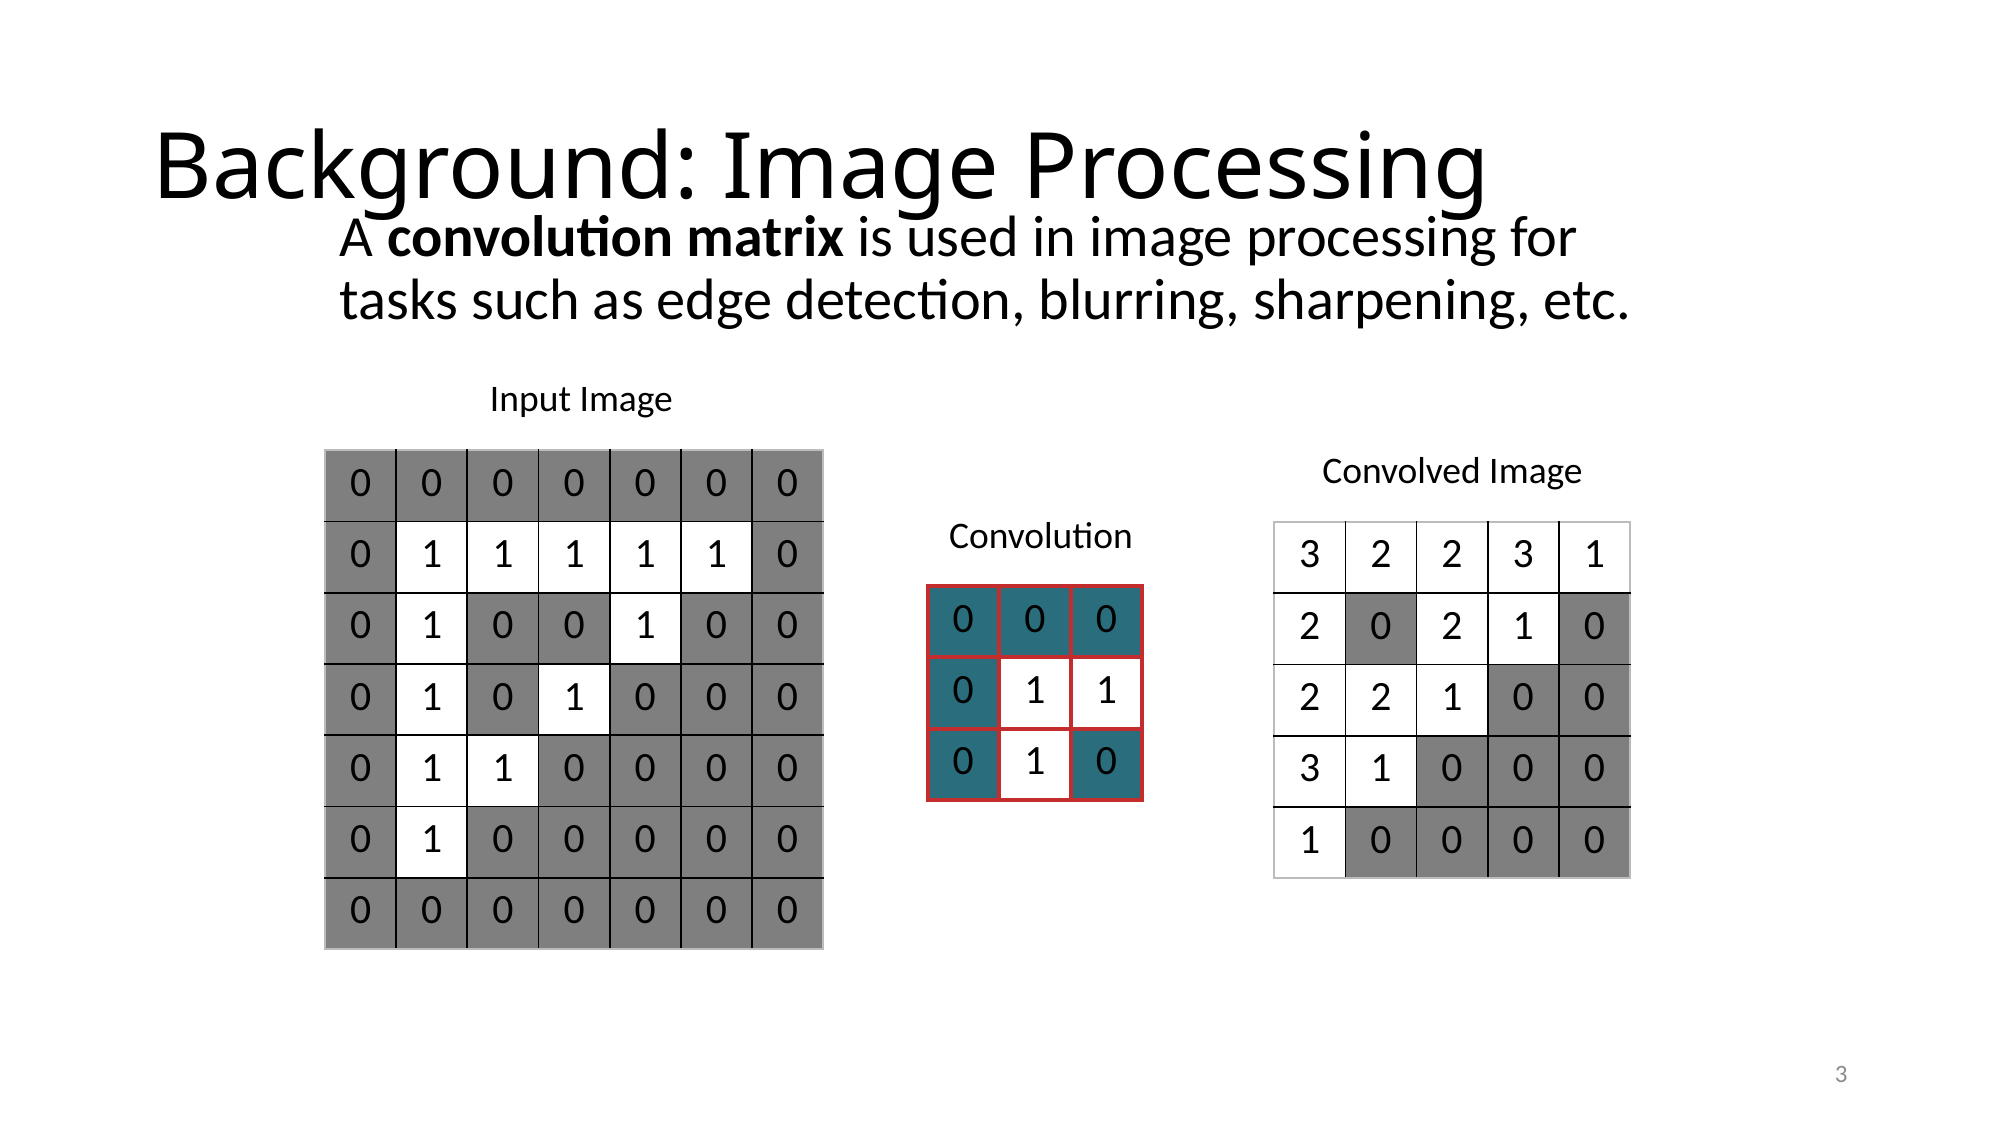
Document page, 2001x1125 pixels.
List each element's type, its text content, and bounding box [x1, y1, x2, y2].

table_cell 1 [1001, 731, 1069, 798]
table_cell 0 [930, 731, 997, 798]
table_cell 0 [1417, 808, 1487, 877]
table_header 0 [753, 451, 822, 521]
table_cell 0 [1489, 665, 1558, 735]
table_cell 1 [611, 522, 680, 592]
table_cell 0 [682, 807, 751, 877]
text_box Convolution [927, 500, 1155, 566]
table_cell 1 [539, 522, 609, 592]
list A convolution matrix is used in image processing for tasks such as edge detection, blurring, sharpening, etc. [324, 198, 1675, 364]
title Background: Image Processing [137, 59, 1863, 278]
table_cell 0 [753, 807, 822, 877]
table_cell 2 [1417, 594, 1487, 664]
table_cell 0 [1489, 808, 1558, 877]
table_cell 0 [539, 594, 609, 663]
table_cell 0 [468, 879, 538, 948]
table_header 0 [468, 451, 538, 521]
table_header 0 [539, 451, 609, 521]
table_header 1 [1560, 523, 1629, 592]
table_cell 0 [1346, 808, 1416, 877]
slide_number 3 [1412, 1042, 1863, 1103]
table_cell 0 [326, 736, 395, 806]
table_cell 0 [753, 879, 822, 948]
table_cell 2 [1346, 665, 1416, 735]
table_cell 0 [326, 522, 395, 592]
table_cell 0 [1489, 737, 1558, 806]
table_header 3 [1275, 523, 1345, 592]
table_header 3 [1489, 523, 1558, 592]
table_cell 0 [326, 594, 395, 663]
text_box Convolved Image [1296, 436, 1610, 502]
table_cell 1 [539, 665, 609, 734]
table_cell 0 [468, 665, 538, 734]
table_header 0 [682, 451, 751, 521]
table_cell 0 [753, 736, 822, 806]
table_cell 0 [753, 665, 822, 734]
table_cell 0 [611, 879, 680, 948]
table_cell 1 [397, 807, 466, 877]
table_cell 0 [1560, 737, 1629, 806]
table_header 0 [930, 588, 997, 655]
table_cell 0 [397, 879, 466, 948]
table_cell 0 [753, 522, 822, 592]
table_cell 1 [1417, 665, 1487, 735]
table_header 0 [397, 451, 466, 521]
text_box Input Image [468, 363, 695, 429]
table_header 0 [611, 451, 680, 521]
table_cell 0 [682, 594, 751, 663]
table_cell 1 [1275, 808, 1345, 877]
table_cell 0 [1417, 737, 1487, 806]
table_header 0 [1001, 588, 1069, 655]
table_cell 0 [468, 807, 538, 877]
table_cell 0 [539, 879, 609, 948]
table_cell 1 [397, 736, 466, 806]
table_cell 0 [539, 807, 609, 877]
table_cell 0 [1560, 665, 1629, 735]
table_header 0 [326, 451, 395, 521]
table_cell 1 [682, 522, 751, 592]
table_cell 0 [326, 807, 395, 877]
table_cell 0 [930, 659, 997, 727]
table_cell 0 [682, 665, 751, 734]
table_cell 0 [326, 665, 395, 734]
table_cell 1 [1073, 659, 1140, 727]
table_cell 1 [397, 594, 466, 663]
table_cell 0 [1560, 808, 1629, 877]
table_cell 0 [1346, 594, 1416, 664]
table_cell 1 [468, 736, 538, 806]
table_cell 1 [611, 594, 680, 663]
table_cell 1 [1001, 659, 1069, 727]
table_cell 2 [1275, 594, 1345, 664]
table_cell 3 [1275, 737, 1345, 806]
table_cell 0 [1560, 594, 1629, 664]
table_cell 1 [1346, 737, 1416, 806]
table_cell 0 [468, 594, 538, 663]
table_header 2 [1417, 523, 1487, 592]
table_cell 0 [539, 736, 609, 806]
table_cell 0 [611, 807, 680, 877]
table_cell 0 [611, 665, 680, 734]
table_cell 1 [397, 522, 466, 592]
table_cell 1 [1489, 594, 1558, 664]
table_header 0 [1073, 588, 1140, 655]
table_cell 1 [397, 665, 466, 734]
table_cell 0 [611, 736, 680, 806]
table_cell 0 [682, 736, 751, 806]
table_cell 0 [682, 879, 751, 948]
table_header 2 [1346, 523, 1416, 592]
table_cell 0 [753, 594, 822, 663]
table_cell 0 [1073, 731, 1140, 798]
table_cell 2 [1275, 665, 1345, 735]
table_cell 1 [468, 522, 538, 592]
table_cell 0 [326, 879, 395, 948]
